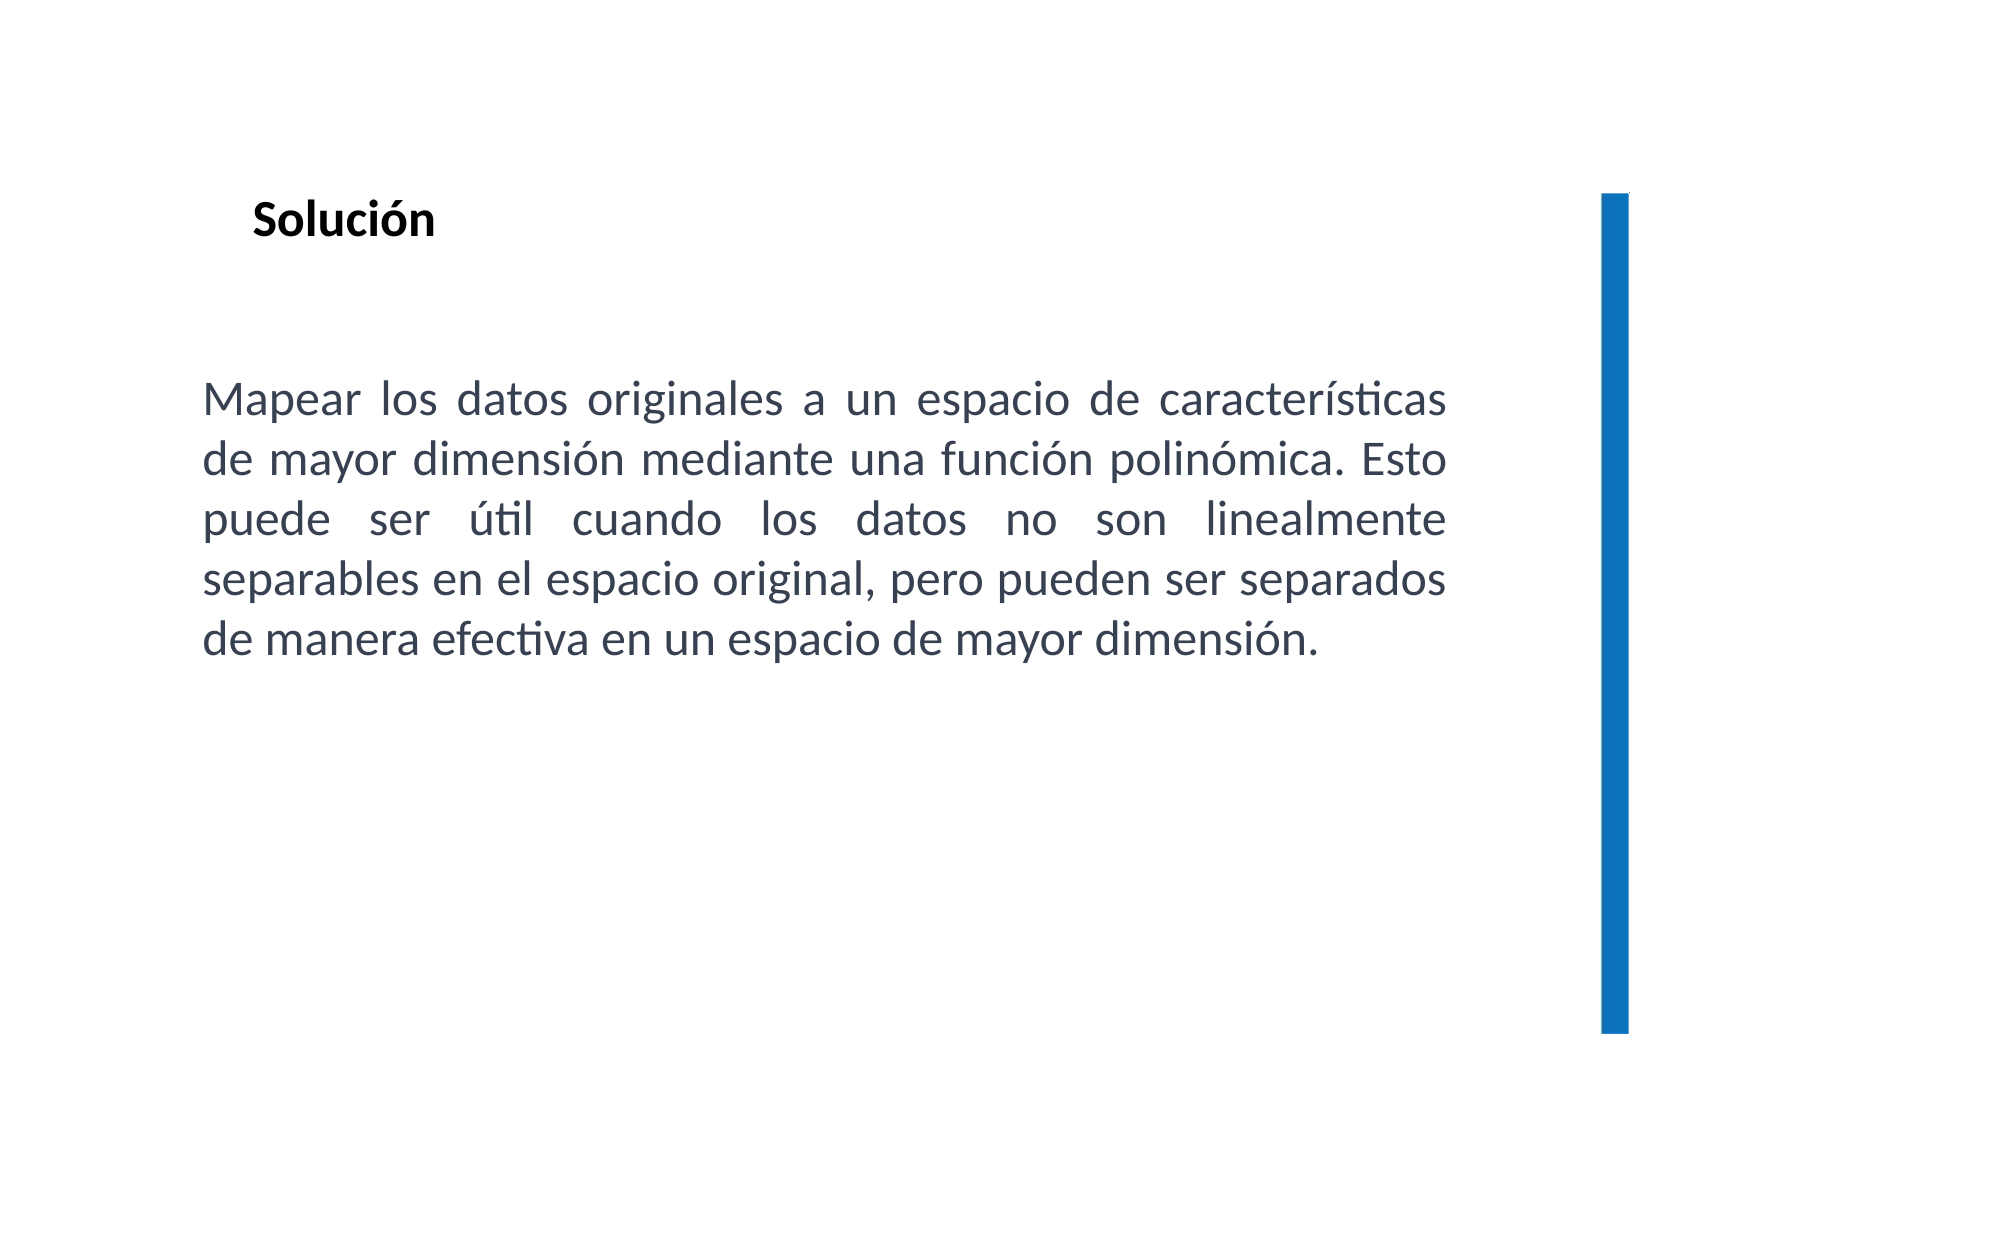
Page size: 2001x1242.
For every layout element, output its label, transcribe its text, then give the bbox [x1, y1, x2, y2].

title Solución [249, 183, 1379, 358]
text_box Mapear los datos originales a un espacio de características de mayor dimensión mediante una función polinómica. Esto puede ser útil cuando los datos no son linealmente separables en el espacio original, pero pueden ser separados de manera efectiva en un espacio de mayor dimensión. [187, 358, 1463, 673]
picture [1599, 191, 1630, 1034]
